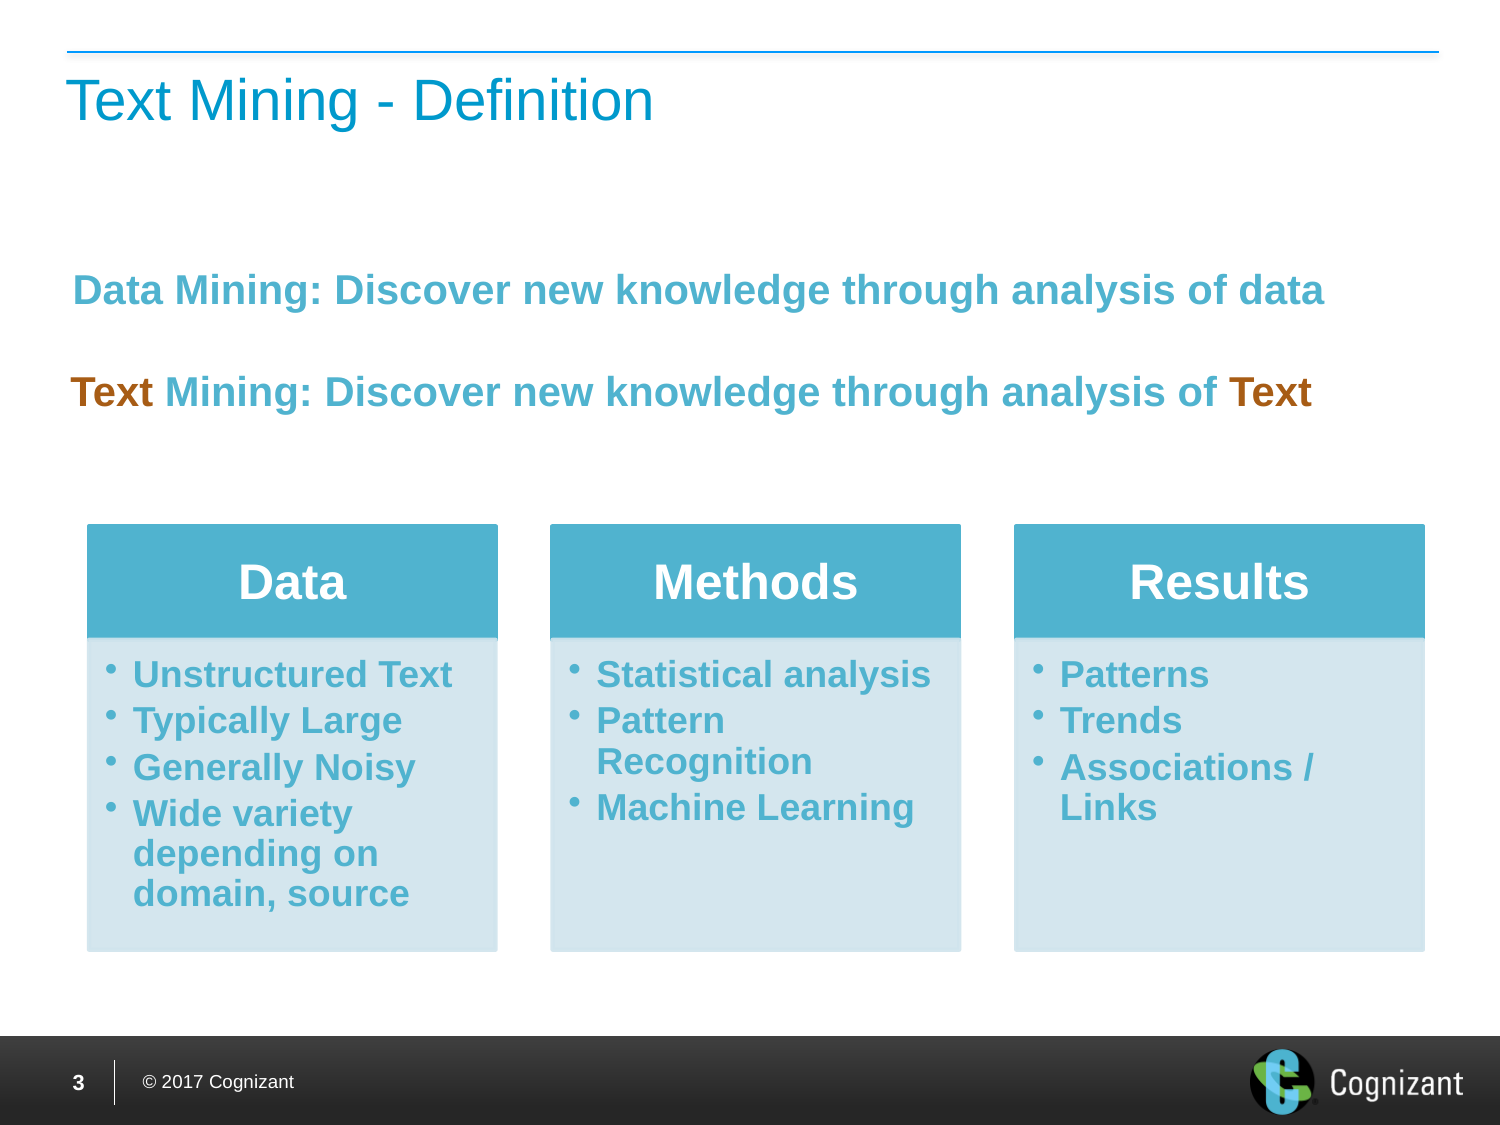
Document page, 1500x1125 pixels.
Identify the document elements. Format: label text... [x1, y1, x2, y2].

text_box Text Mining: Discover new knowledge through analysis of Text [55, 356, 1444, 422]
picture [1250, 1049, 1463, 1115]
title Text Mining - Definition [49, 54, 1438, 154]
slide_number 2 [27, 1045, 100, 1118]
text_box Data Mining: Discover new knowledge through analysis of data [57, 255, 1446, 321]
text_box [88, 523, 1424, 953]
